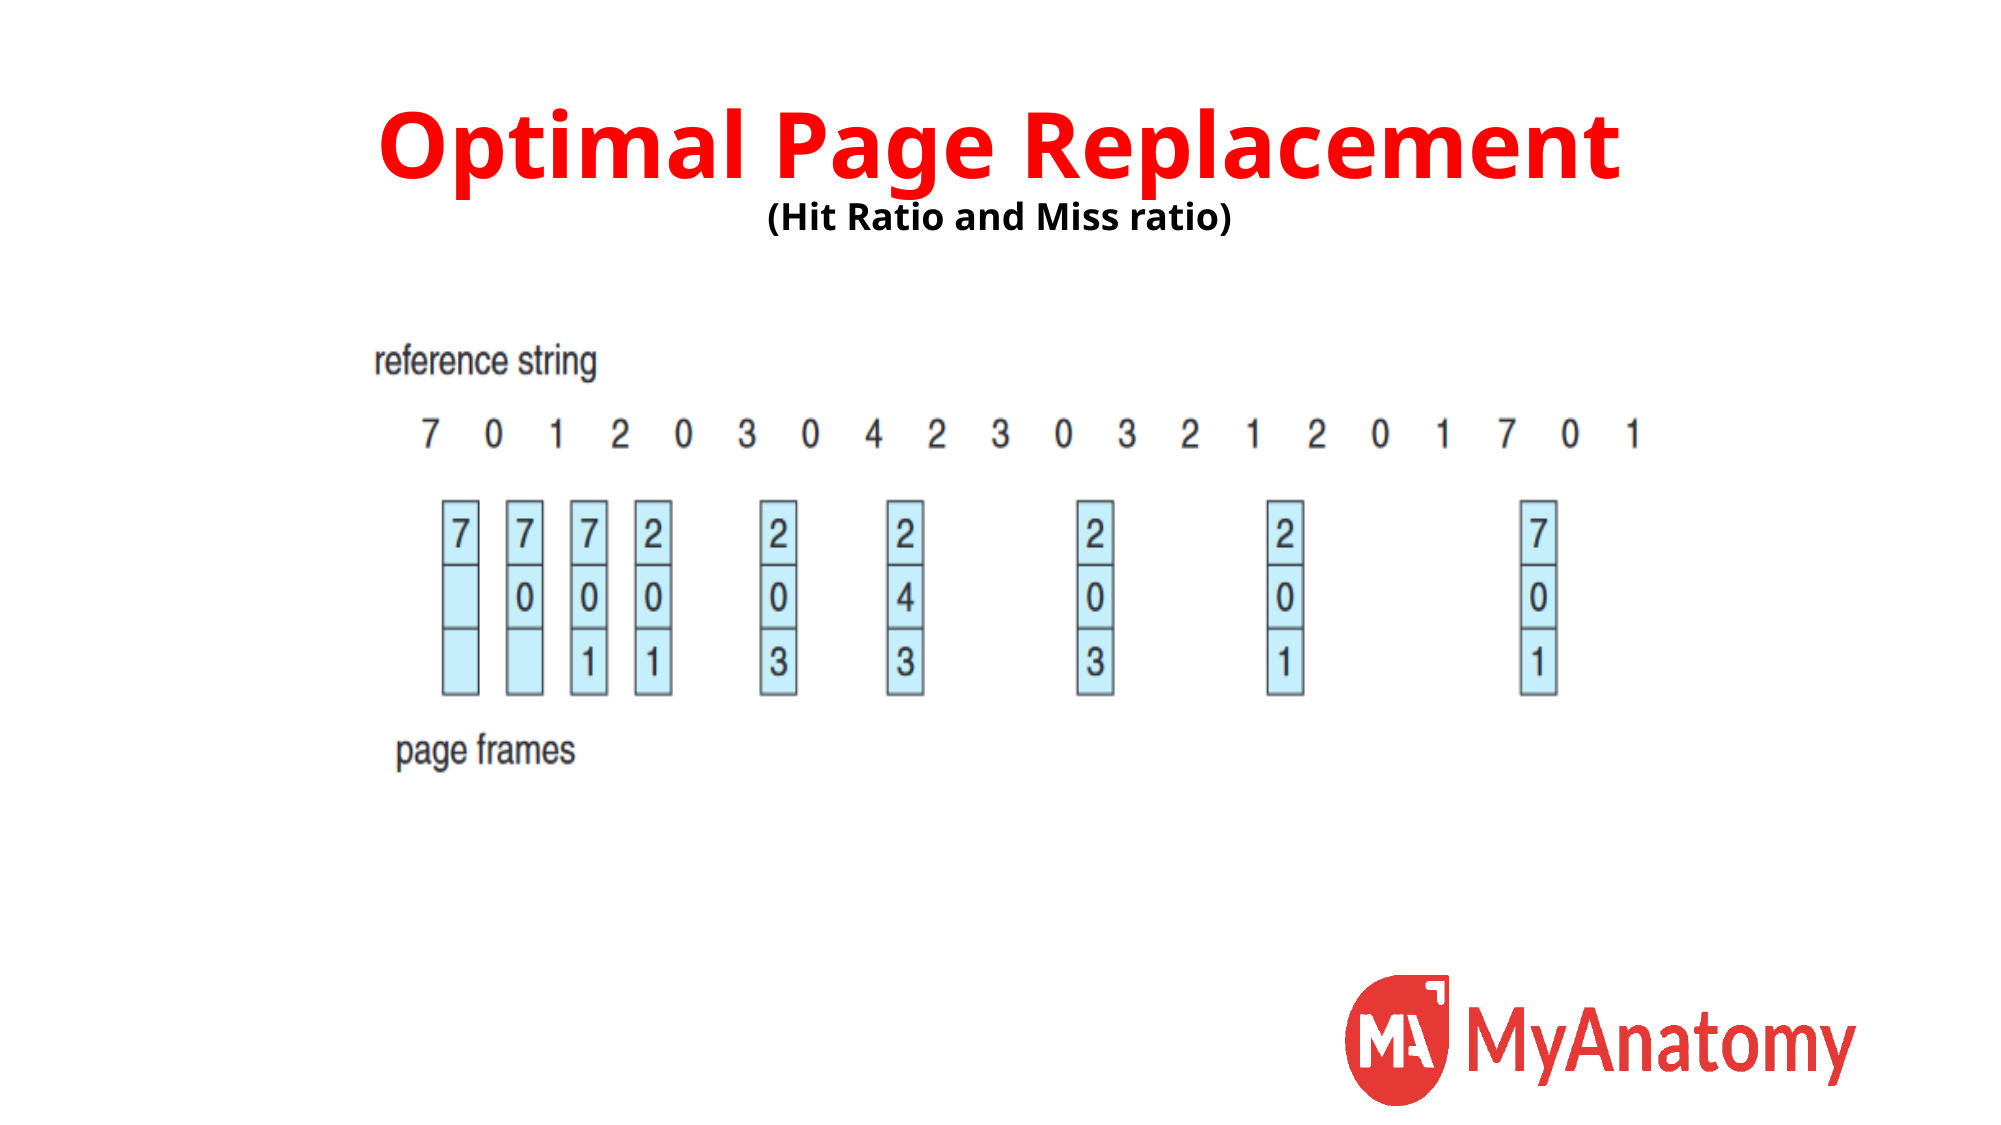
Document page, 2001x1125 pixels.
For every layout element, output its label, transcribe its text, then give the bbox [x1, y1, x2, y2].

picture [1337, 932, 1863, 1125]
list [326, 319, 1678, 808]
title Optimal Page Replacement (Hit Ratio and Miss ratio) [137, 59, 1863, 278]
